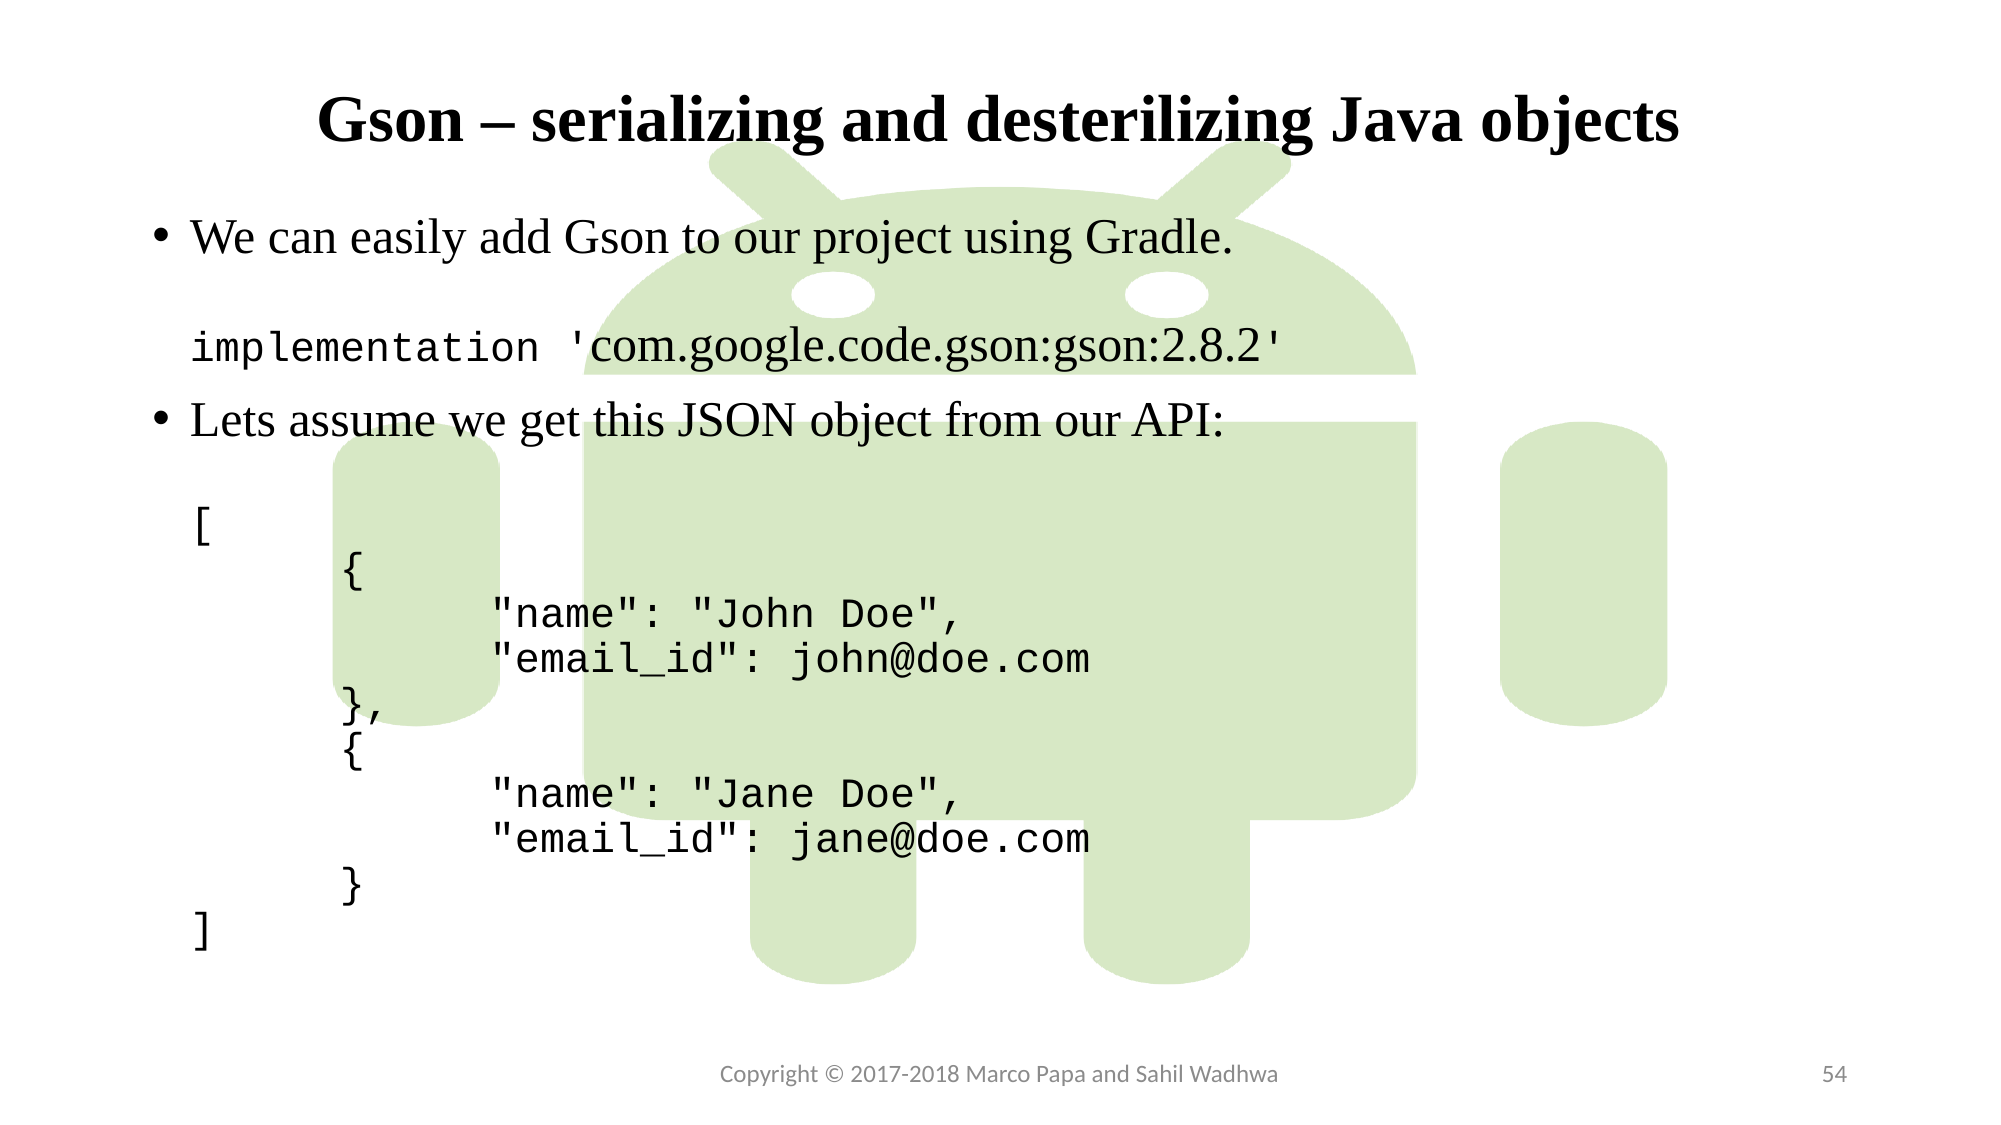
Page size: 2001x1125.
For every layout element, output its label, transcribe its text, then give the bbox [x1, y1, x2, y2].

title Gson – serializing and desterilizing Java objects [137, 59, 1863, 181]
slide_number 54 [1412, 1042, 1863, 1103]
list We can easily add Gson to our project using Gradle. implementation 'com.google.code.gson:gson:2.8.2' Lets assume we get this JSON object from our API: [ { "name": "John Doe", "email_id": john@doe.com }, { "name": "Jane Doe", "email_id": jane@doe.com } ] [137, 202, 1863, 1081]
footer Copyright © 2017-2018 Marco Papa and Sahil Wadhwa [662, 1042, 1338, 1103]
